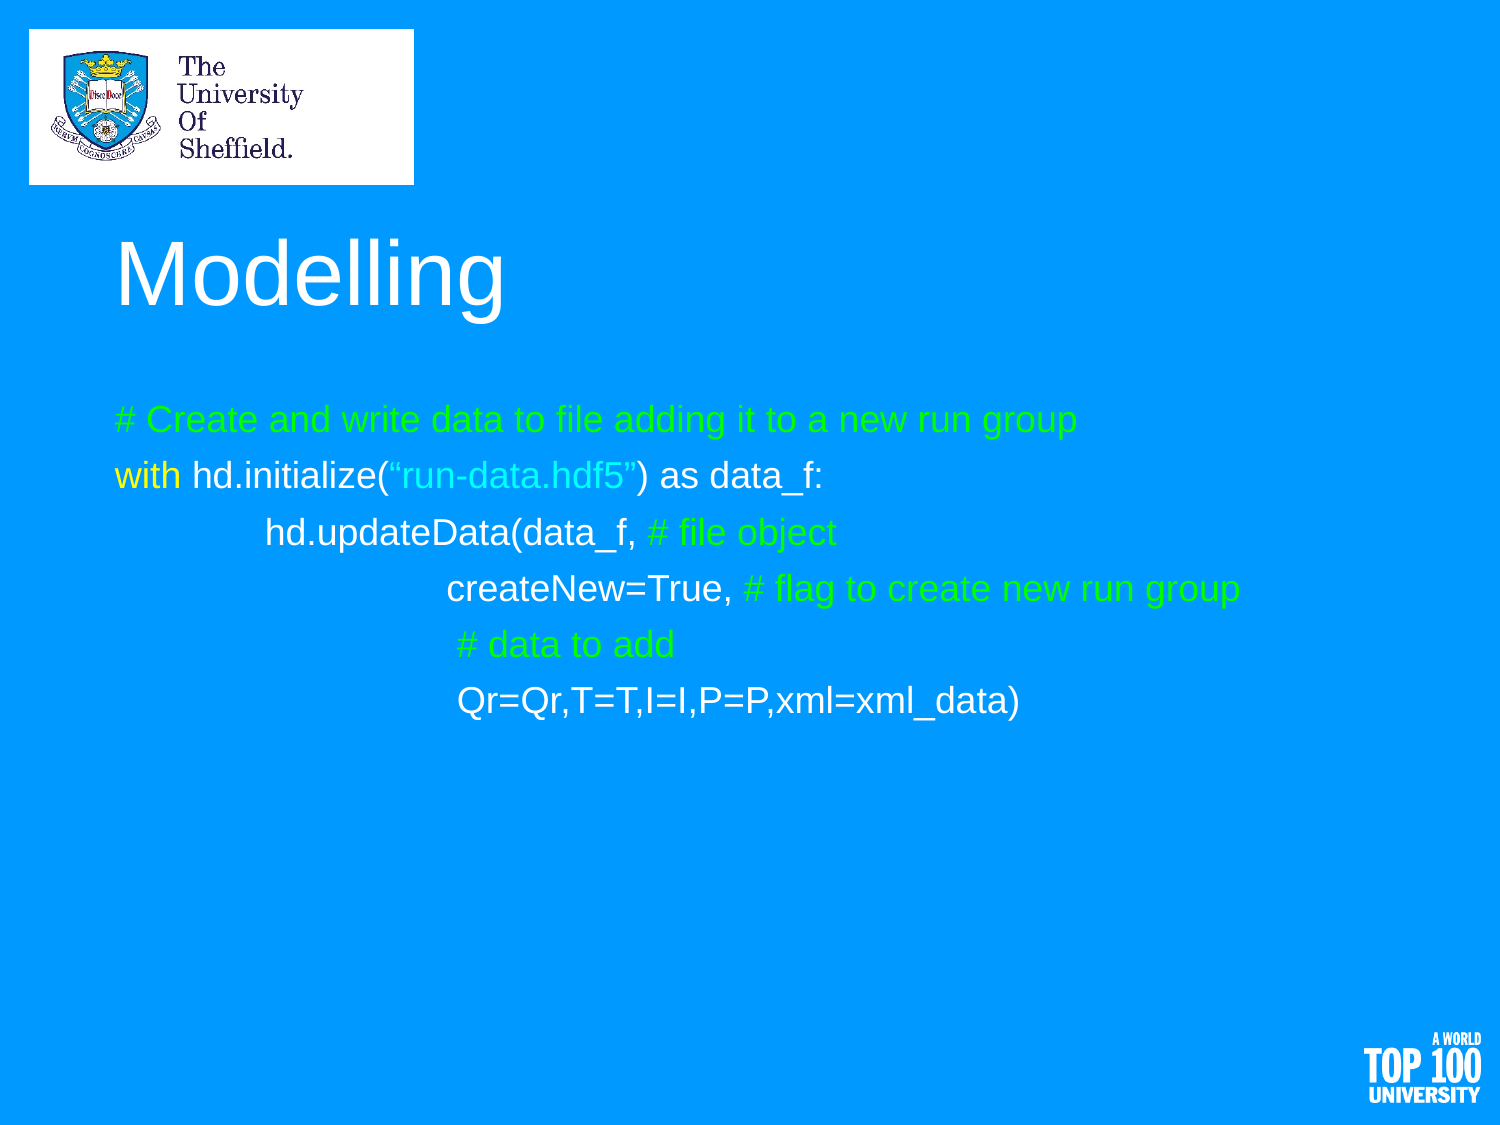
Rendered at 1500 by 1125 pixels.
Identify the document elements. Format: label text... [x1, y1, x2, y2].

list # Create and write data to file adding it to a new run group with hd.initialize(“run-data.hdf5”) as data_f: hd.updateData(data_f, # file object createNew=True, # flag to create new run group # data to add Qr=Qr,T=T,I=I,P=P,xml=xml_data) [99, 387, 1450, 1000]
title Modelling [99, 224, 1450, 350]
picture [1364, 1032, 1481, 1103]
picture [29, 29, 414, 185]
